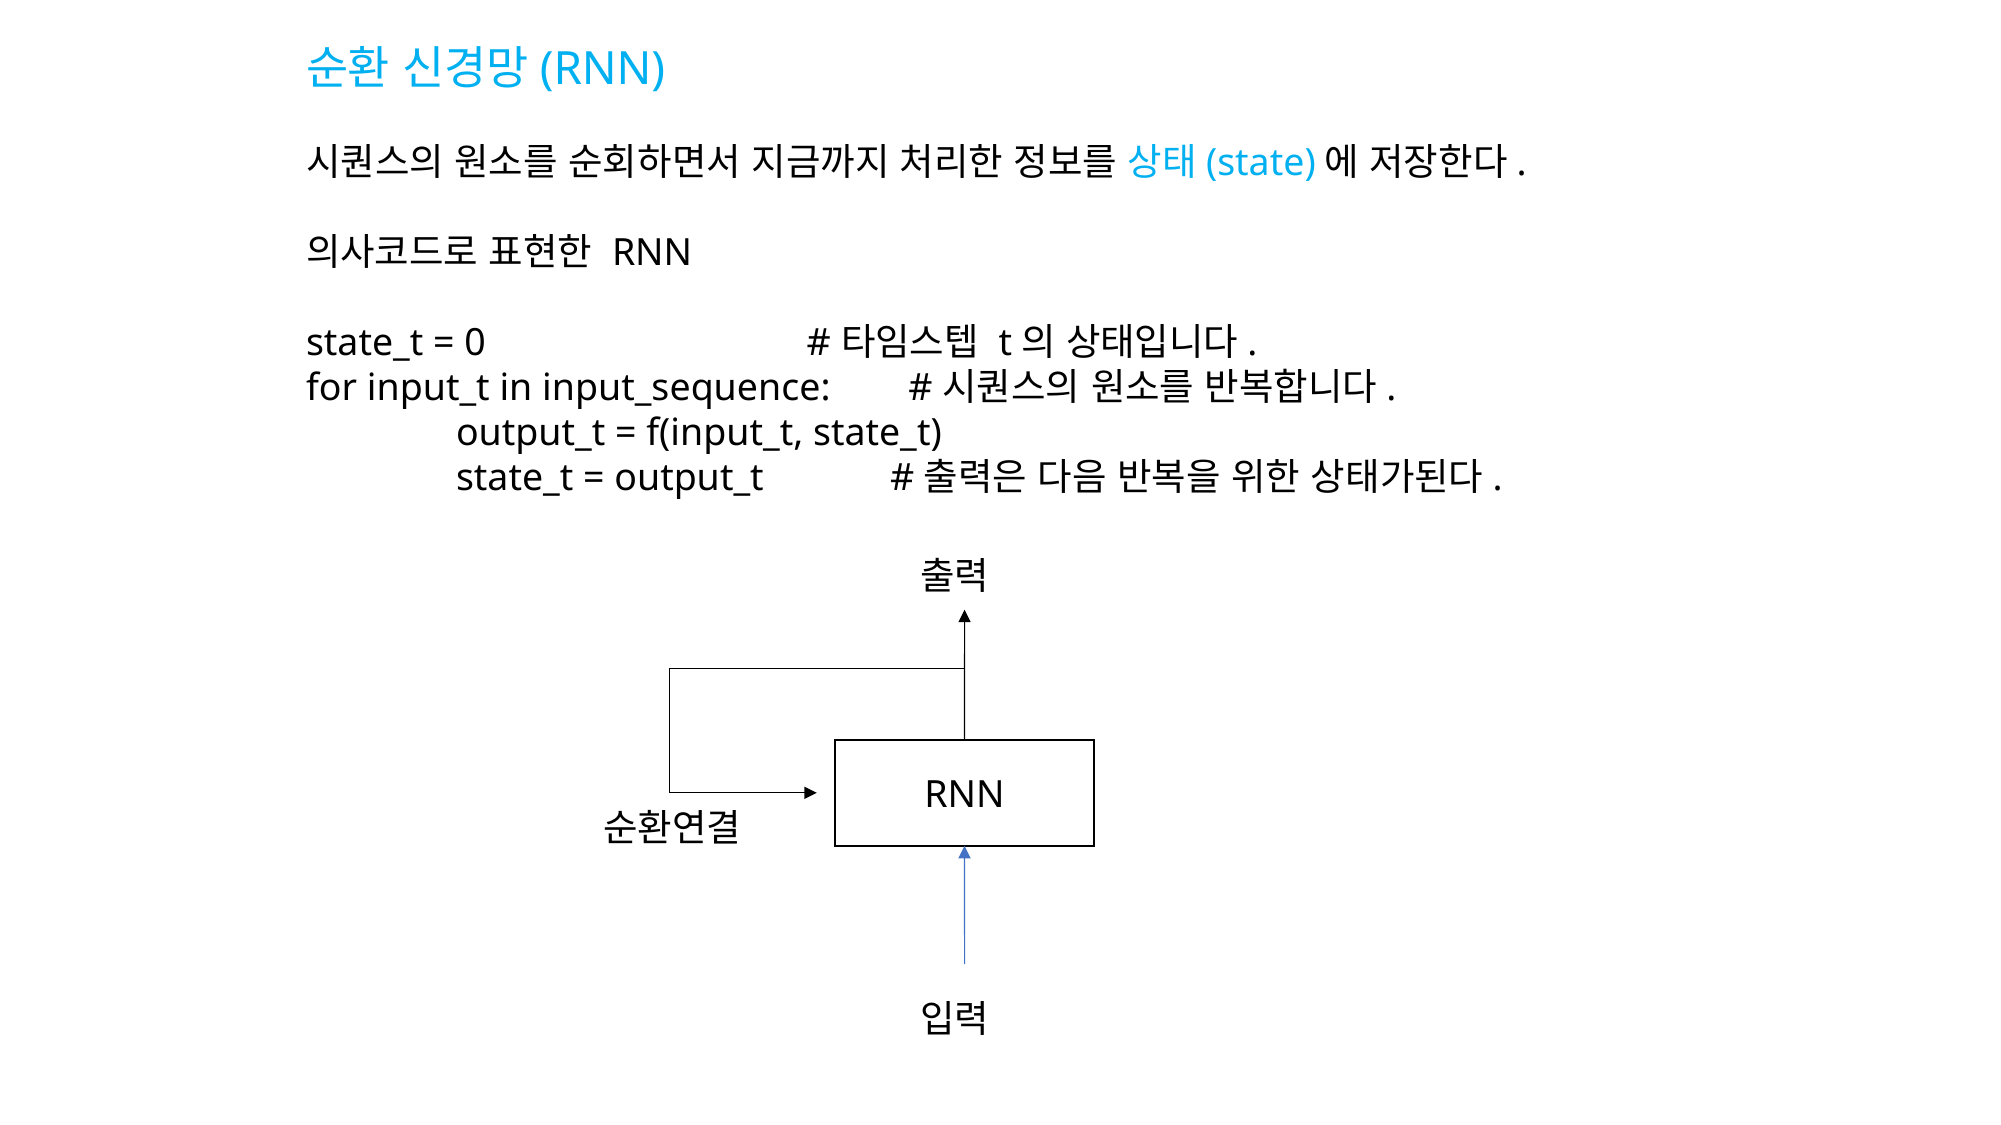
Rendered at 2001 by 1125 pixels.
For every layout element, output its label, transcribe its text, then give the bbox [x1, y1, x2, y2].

text_box 입력 [905, 987, 1012, 1048]
text_box 출력 [905, 544, 1059, 605]
text_box RNN [834, 739, 1095, 847]
text_box 순환연결 [588, 796, 790, 857]
text_box 순환 신경망(RNN) 시퀀스의 원소를 순회하면서 지금까지 처리한 정보를 상태(state)에 저장한다. 의사코드로 표현한 RNN state_t = 0 #타임스텝 t의 상태입니다. for input_t in input_sequence: #시퀀스의 원소를 반복합니다. output_t = f(input_t, state_t) state_t = output_t #출력은 다음 반복을 위한 상태가된다. [291, 30, 1674, 506]
